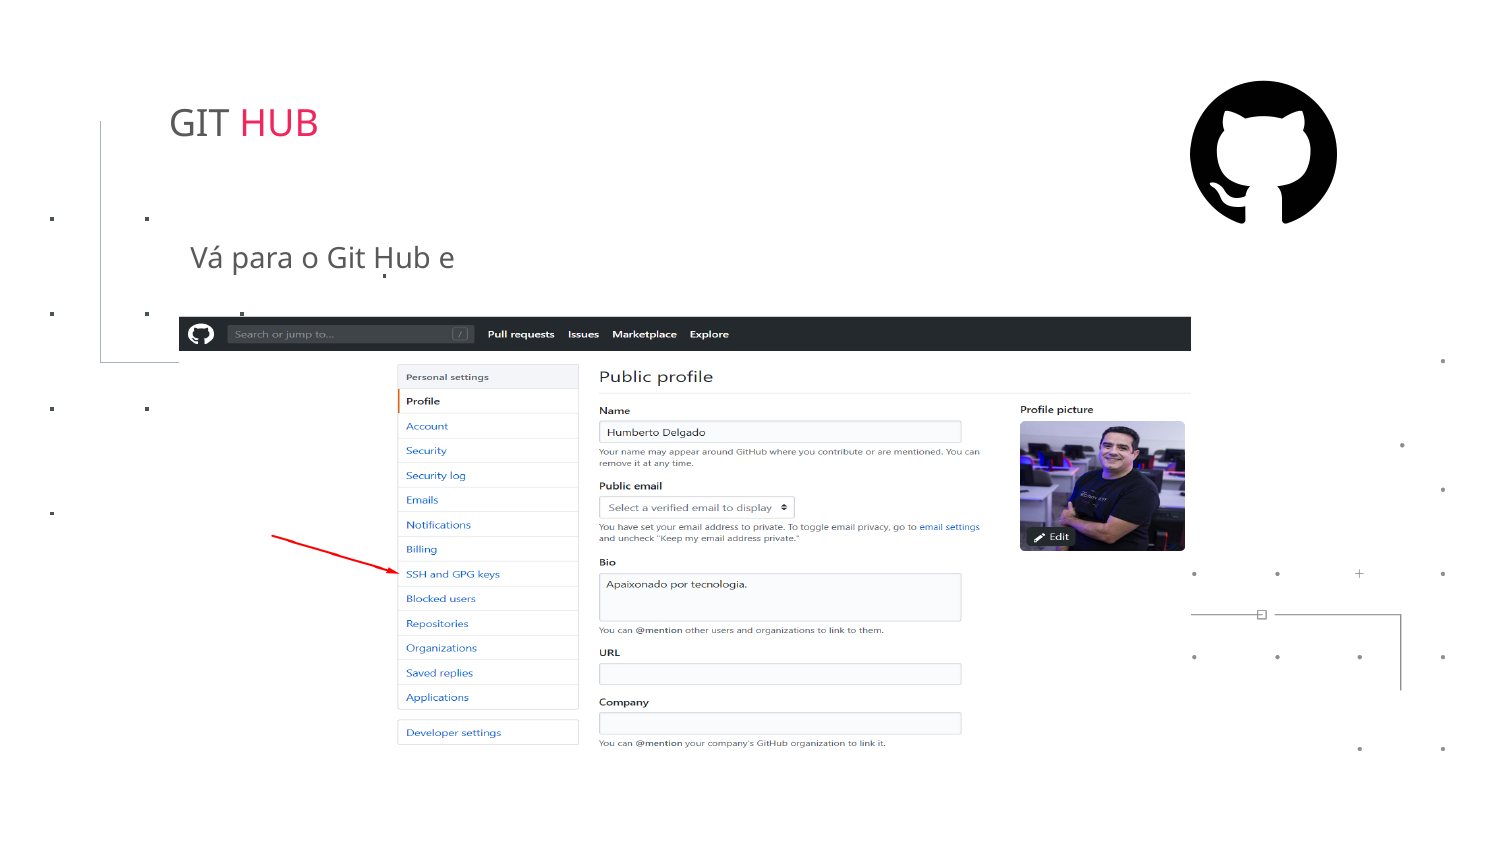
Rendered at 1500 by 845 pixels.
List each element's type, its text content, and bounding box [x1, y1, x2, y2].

picture [1351, 359, 1445, 751]
text_box GIT HUB [154, 91, 951, 152]
text_box [154, 191, 1190, 807]
picture [179, 316, 1191, 754]
picture [1190, 79, 1337, 225]
picture [50, 121, 386, 515]
text_box Vá para o Git Hub e [179, 216, 1351, 832]
